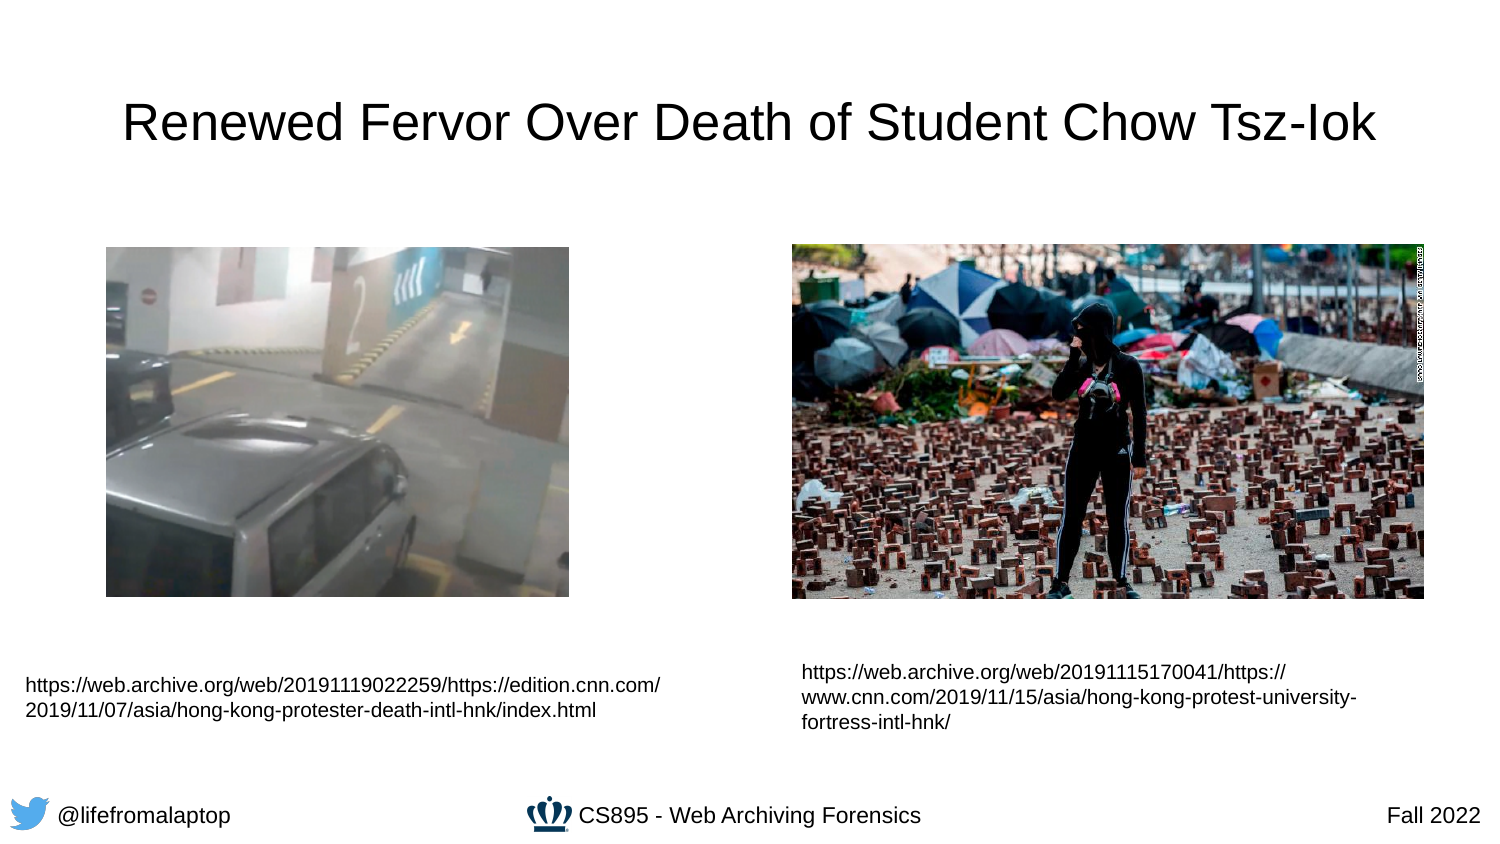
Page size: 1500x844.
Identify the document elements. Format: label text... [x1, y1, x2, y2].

text_box CS895 - Web Archiving Forensics [390, 785, 1110, 844]
text_box @lifefromalaptop [61, 785, 247, 844]
picture [0, 784, 60, 844]
text_box https://web.archive.org/web/20191119022259/https://edition.cnn.com/2019/11/07/asia/hong-kong-protester-death-intl-hnk/index.html [10, 656, 779, 737]
text_box https://web.archive.org/web/20191115170041/https://www.cnn.com/2019/11/15/asia/hong-kong-protest-university-fortress-intl-hnk/ [786, 643, 1431, 749]
title Renewed Fervor Over Death of Student Chow Tsz-Iok [51, 72, 1449, 167]
text_box Fall 2022 [1368, 785, 1500, 844]
picture [106, 247, 569, 597]
picture [792, 244, 1425, 600]
picture [526, 796, 572, 833]
